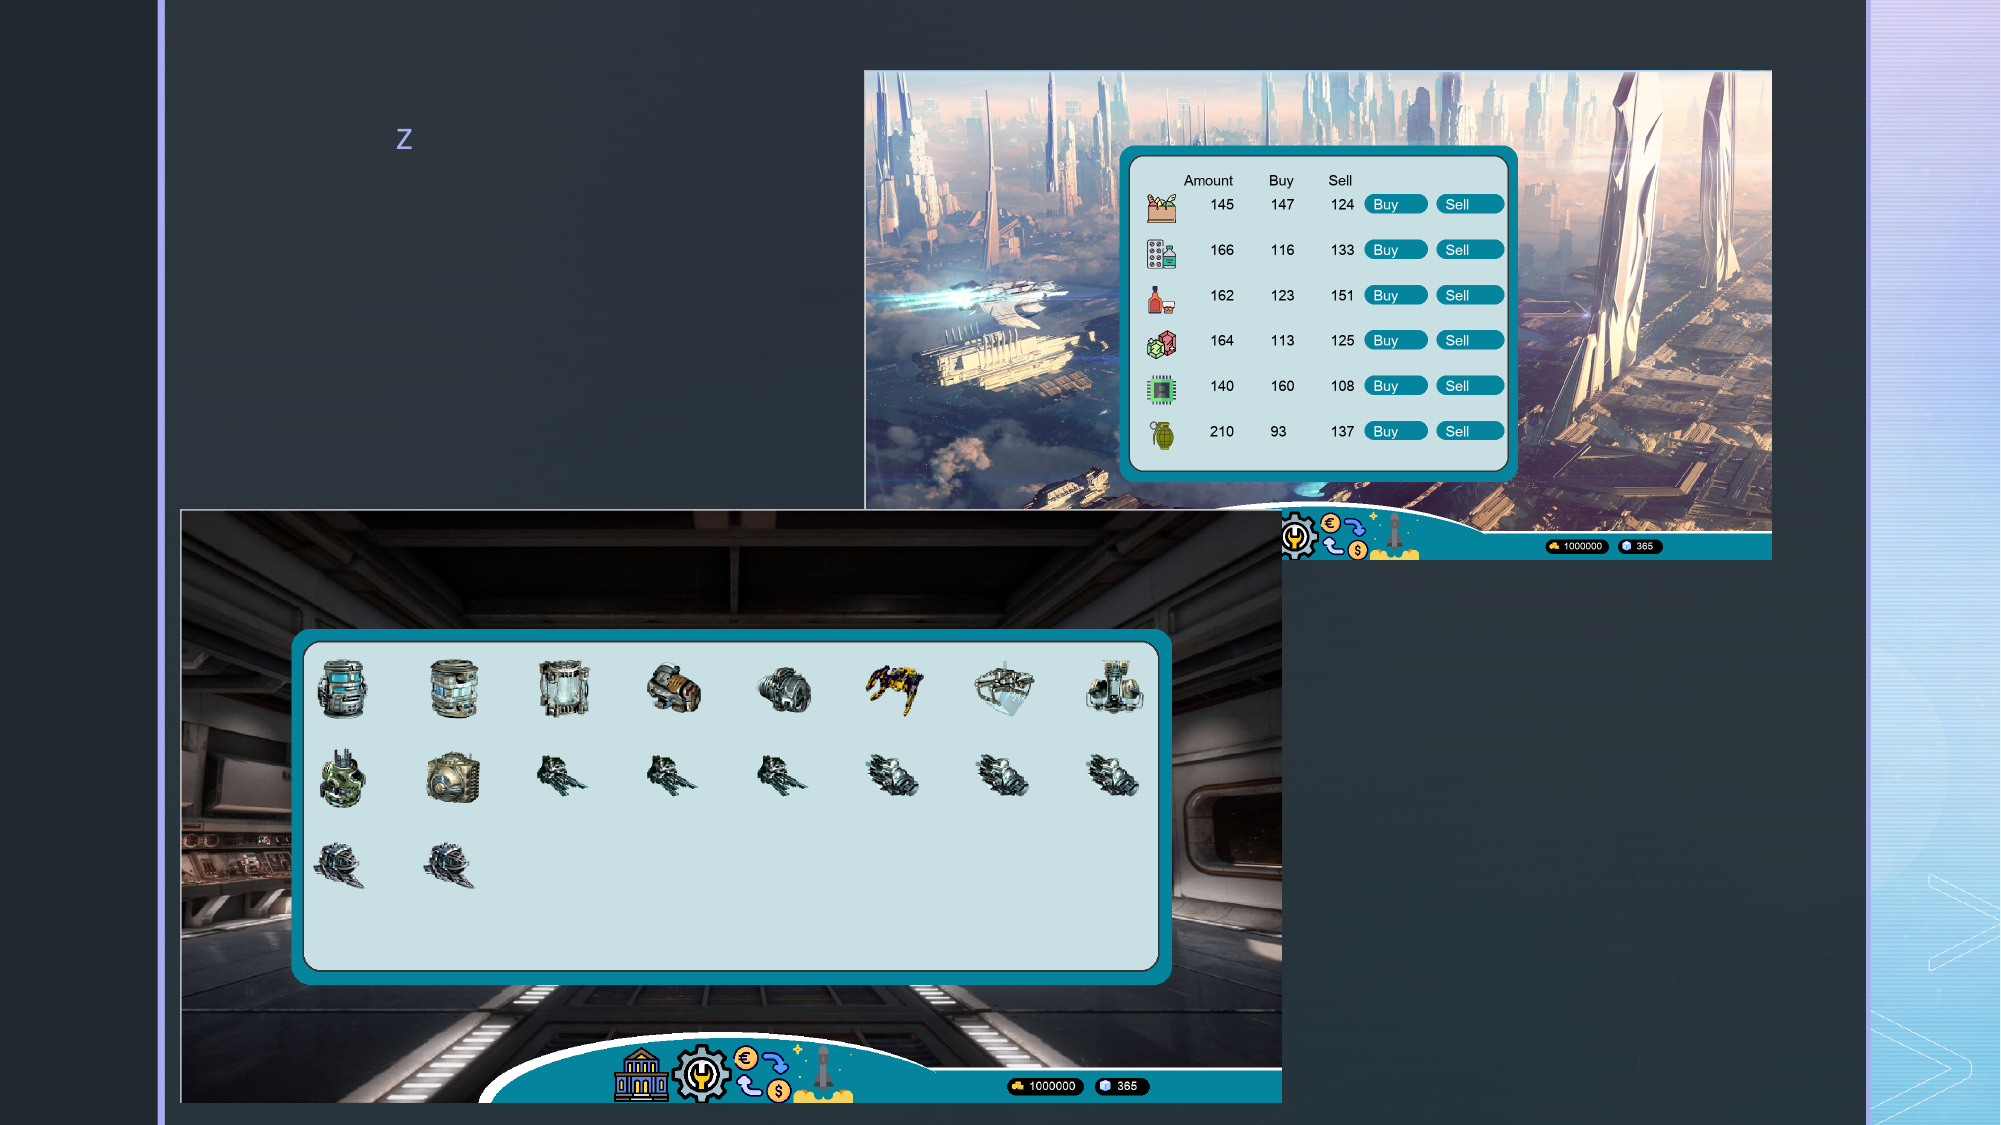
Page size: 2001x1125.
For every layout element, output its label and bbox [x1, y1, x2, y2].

picture [180, 70, 1772, 1104]
picture [1871, 0, 2001, 1125]
